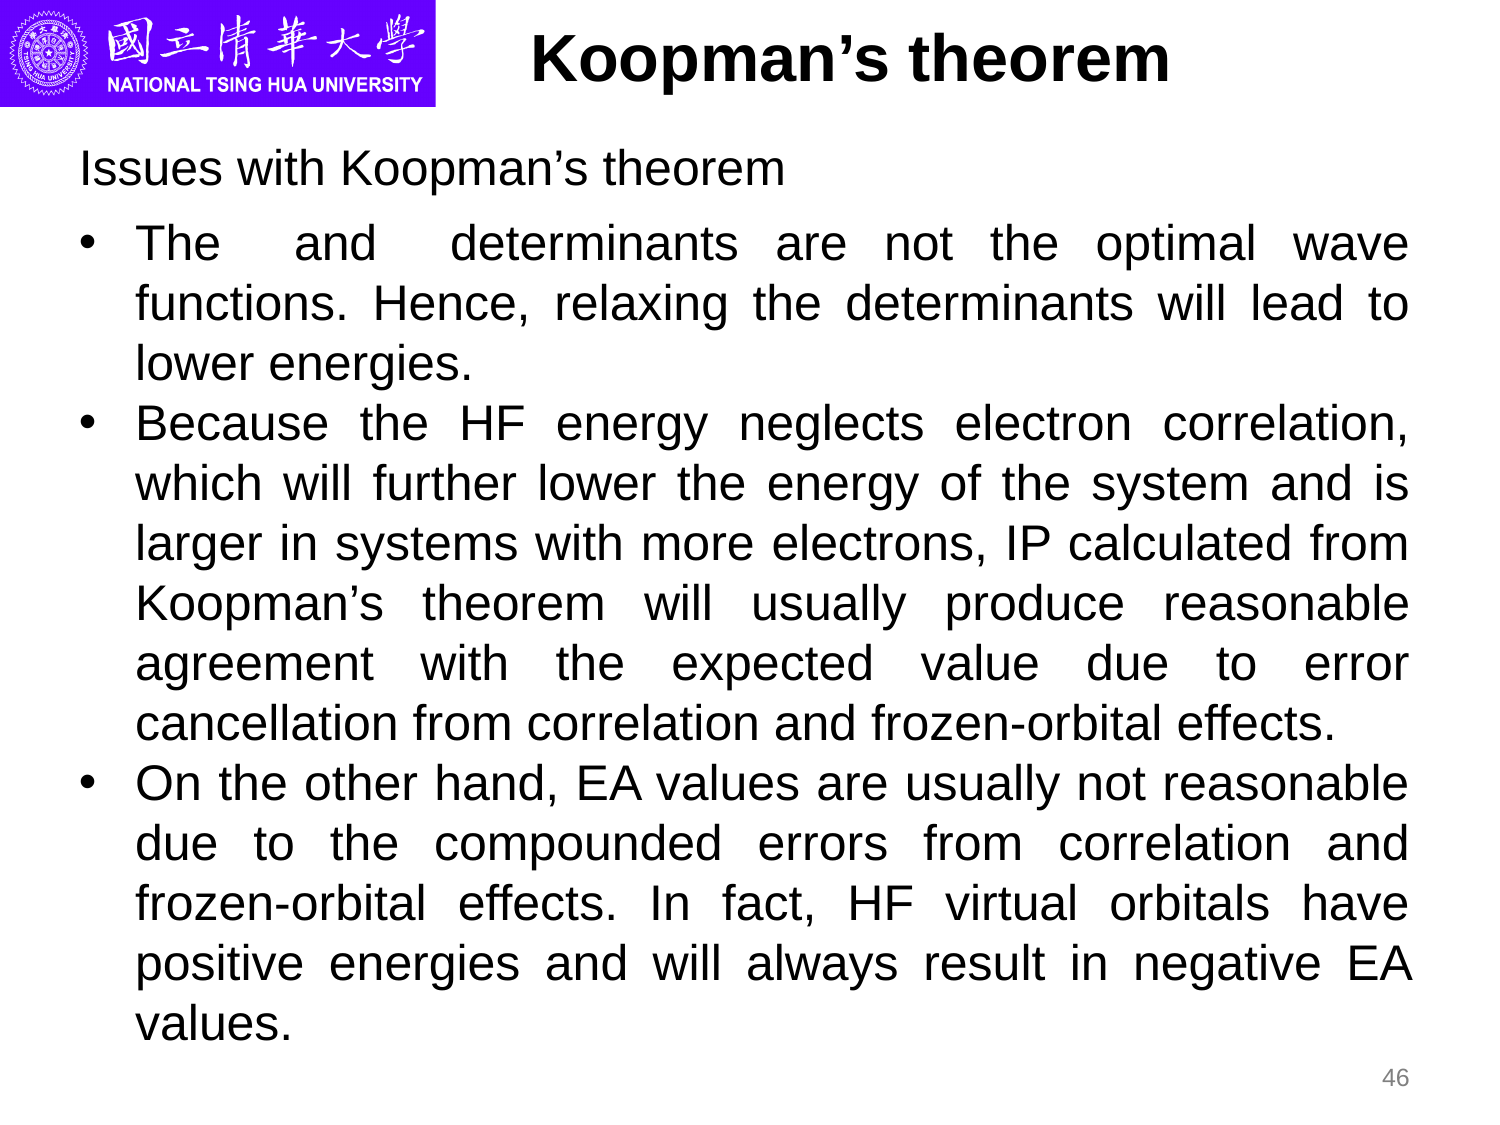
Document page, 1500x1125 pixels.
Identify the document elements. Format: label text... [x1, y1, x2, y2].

title Koopman’s theorem [515, 0, 1425, 107]
text_box Issues with Koopman’s theorem [64, 127, 1425, 203]
slide_number 46 [1308, 1050, 1425, 1103]
picture [0, 0, 436, 107]
